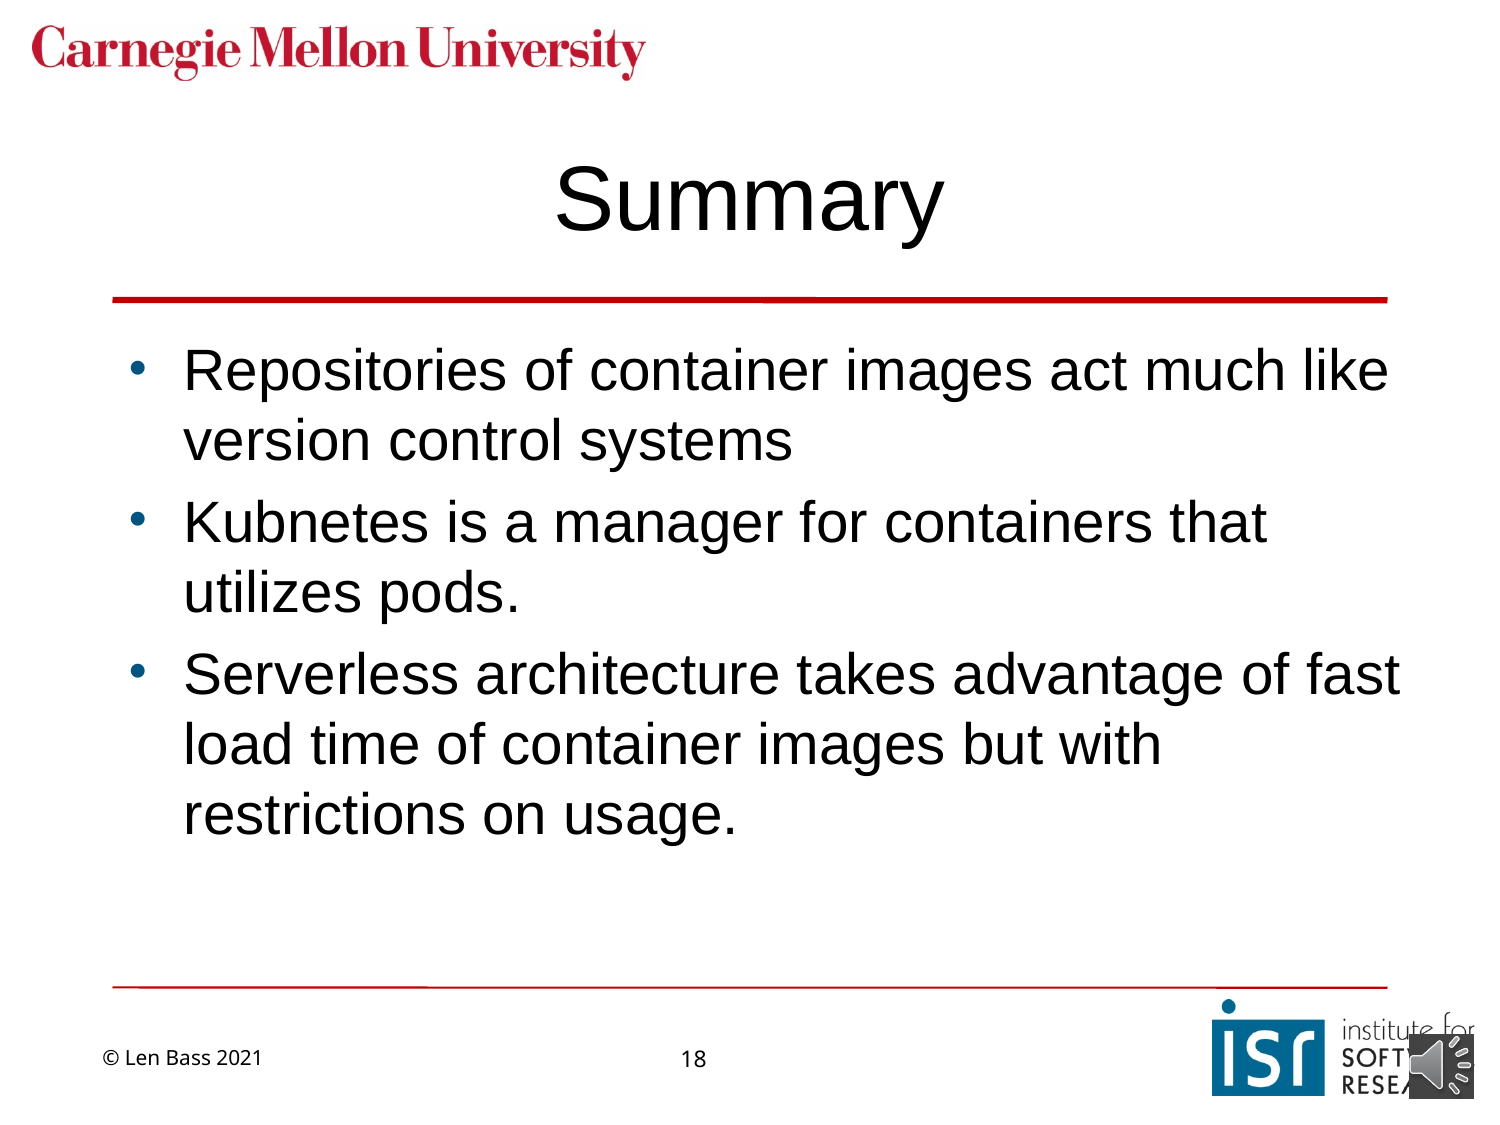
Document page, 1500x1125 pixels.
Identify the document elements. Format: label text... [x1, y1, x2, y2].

picture [1247, 1030, 1280, 1087]
picture [1293, 1031, 1314, 1086]
list Repositories of container images act much like version control systems Kubnetes is a manager for containers that utilizes pods. Serverless architecture takes advantage of fast load time of container images but with restrictions on usage. [112, 324, 1425, 988]
title Summary [112, 99, 1388, 288]
picture [1212, 999, 1476, 1101]
picture [1225, 1031, 1233, 1086]
picture [32, 25, 646, 81]
